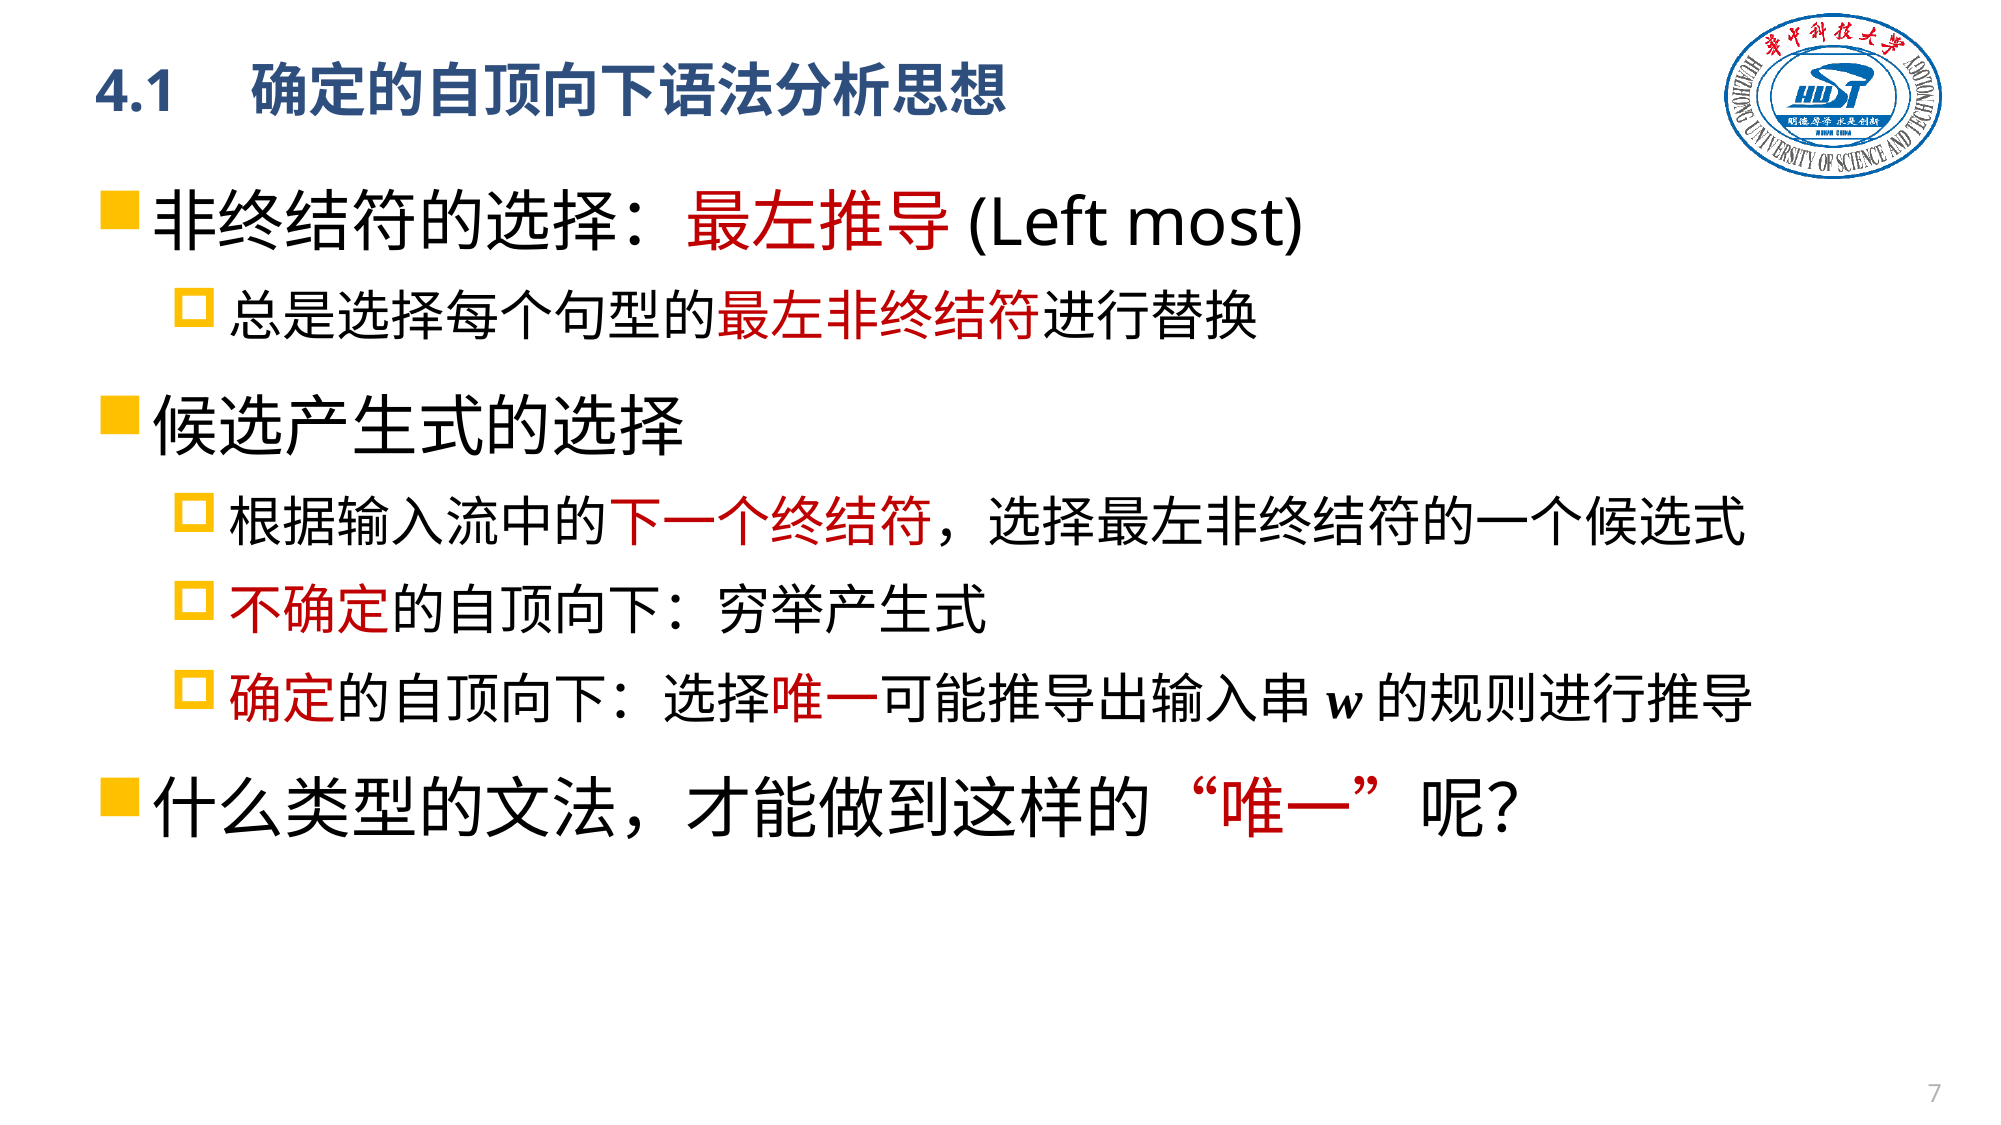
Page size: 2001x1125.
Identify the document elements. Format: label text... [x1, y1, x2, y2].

title 4.1 确定的自顶向下语法分析思想 [80, 42, 1805, 144]
slide_number 6 [1373, 1064, 1957, 1125]
picture [1724, 13, 1942, 179]
list 非终结符的选择：最左推导(Left most) 总是选择每个句型的最左非终结符进行替换 候选产生式的选择 根据输入流中的下一个终结符，选择最左非终结符的一个候选式 不确定的自顶向下：穷举产生式 确定的自顶向下：选择唯一可能推导出输入串w的规则进行推导 什么类型的文法，才能做到这样的“唯一”呢？ [80, 154, 1933, 1080]
